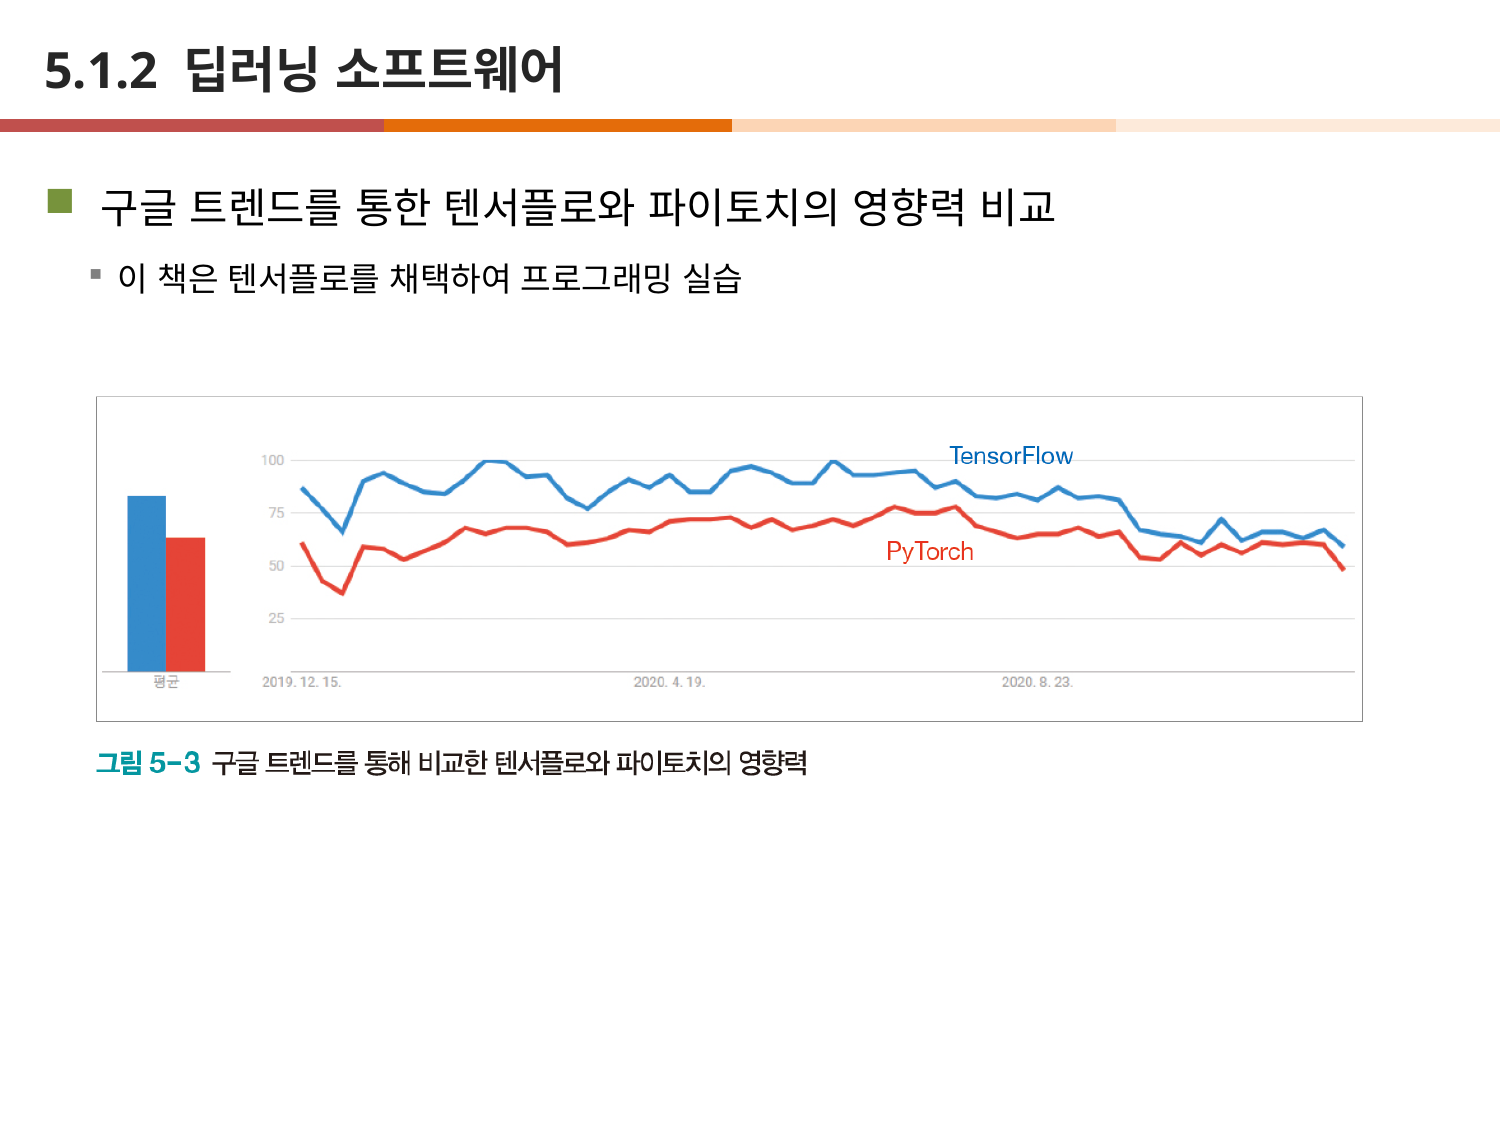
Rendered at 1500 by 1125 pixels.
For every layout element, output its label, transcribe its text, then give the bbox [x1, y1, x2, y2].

picture [88, 385, 1371, 784]
list 구글 트렌드를 통한 텐서플로와 파이토치의 영향력 비교 이 책은 텐서플로를 채택하여 프로그래밍 실습 [29, 148, 1471, 1083]
title 5.1.2 딥러닝 소프트웨어 [29, 23, 1270, 114]
